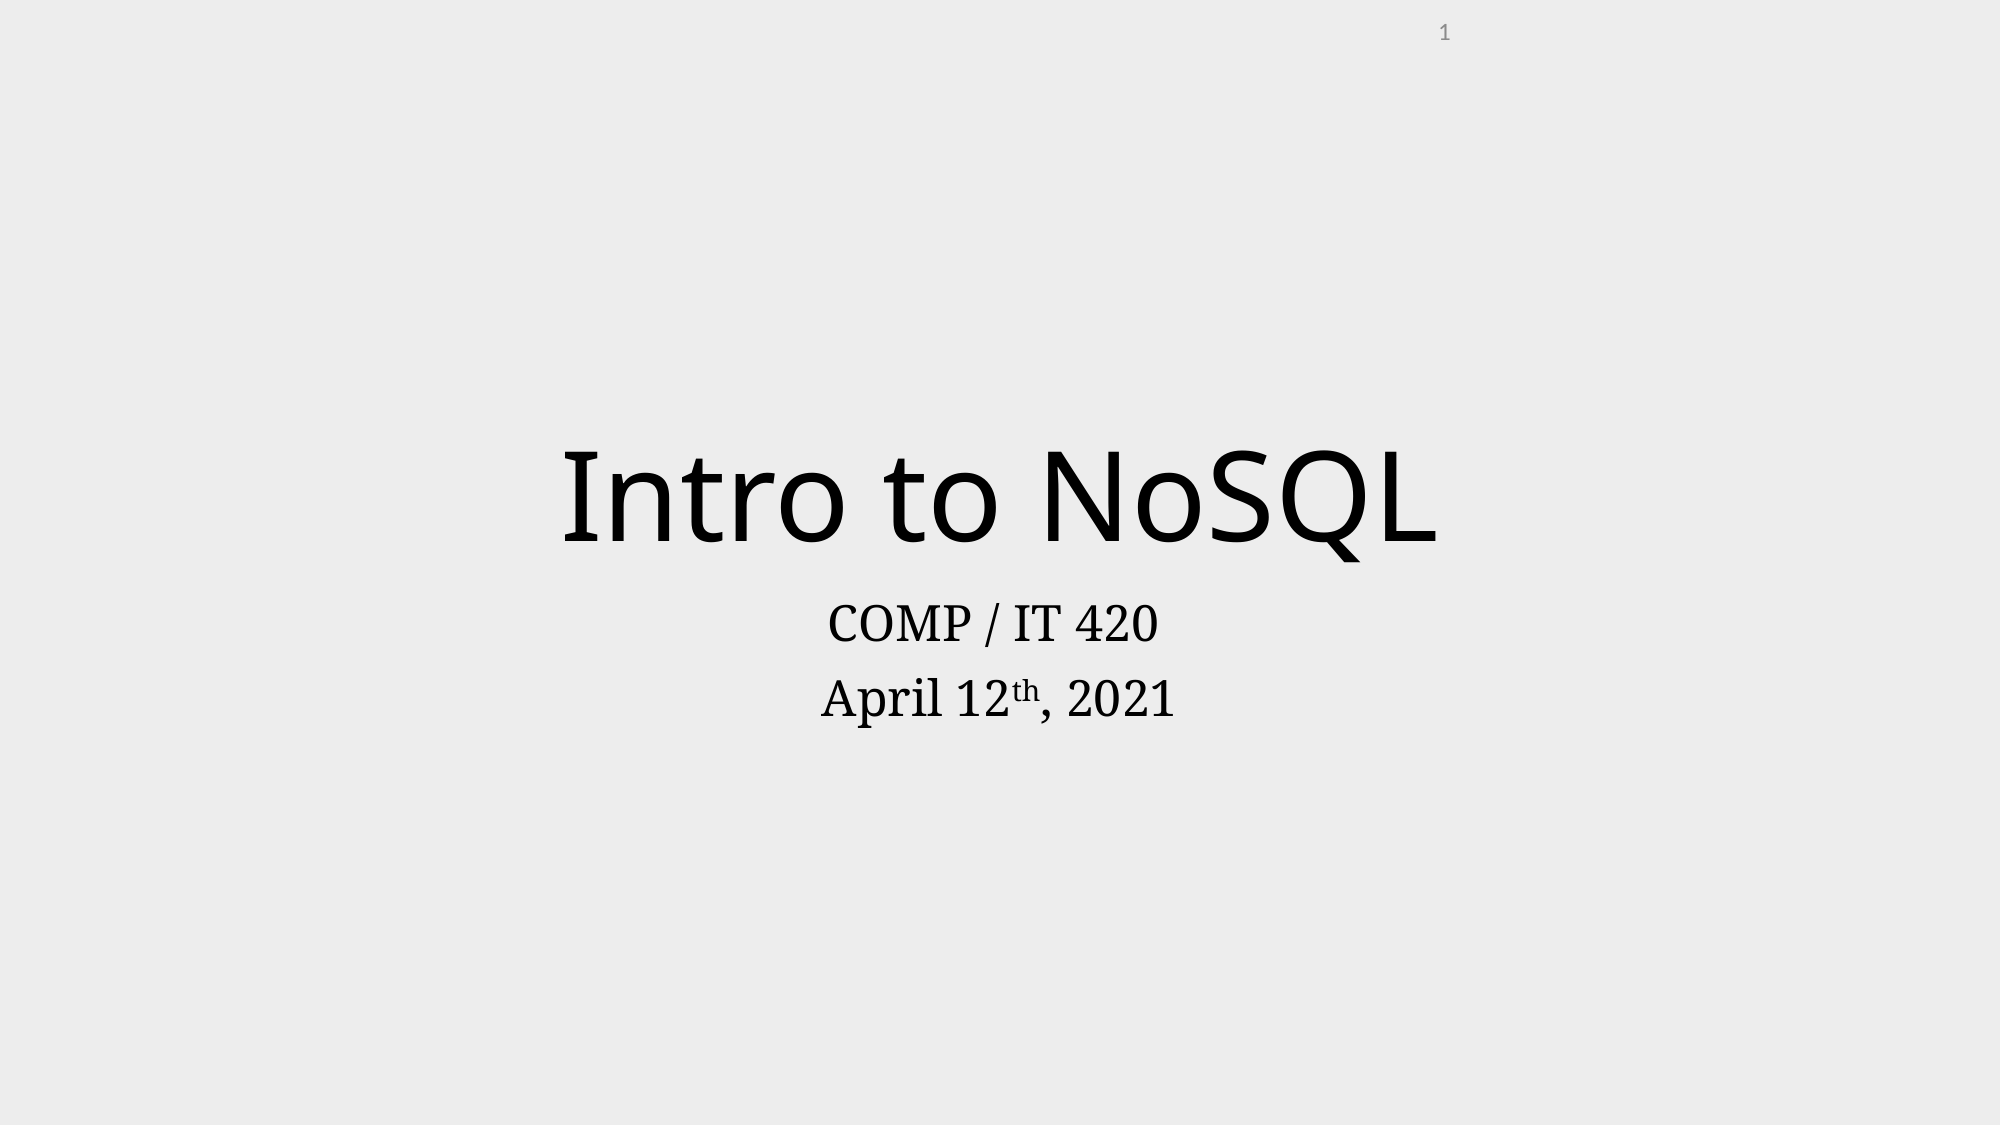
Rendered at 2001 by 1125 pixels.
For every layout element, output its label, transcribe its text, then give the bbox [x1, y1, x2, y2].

subtitle COMP / IT 420 April 12th, 2021 [249, 590, 1750, 863]
slide_number 1 [1340, 0, 1466, 61]
title Intro to NoSQL [249, 184, 1750, 576]
